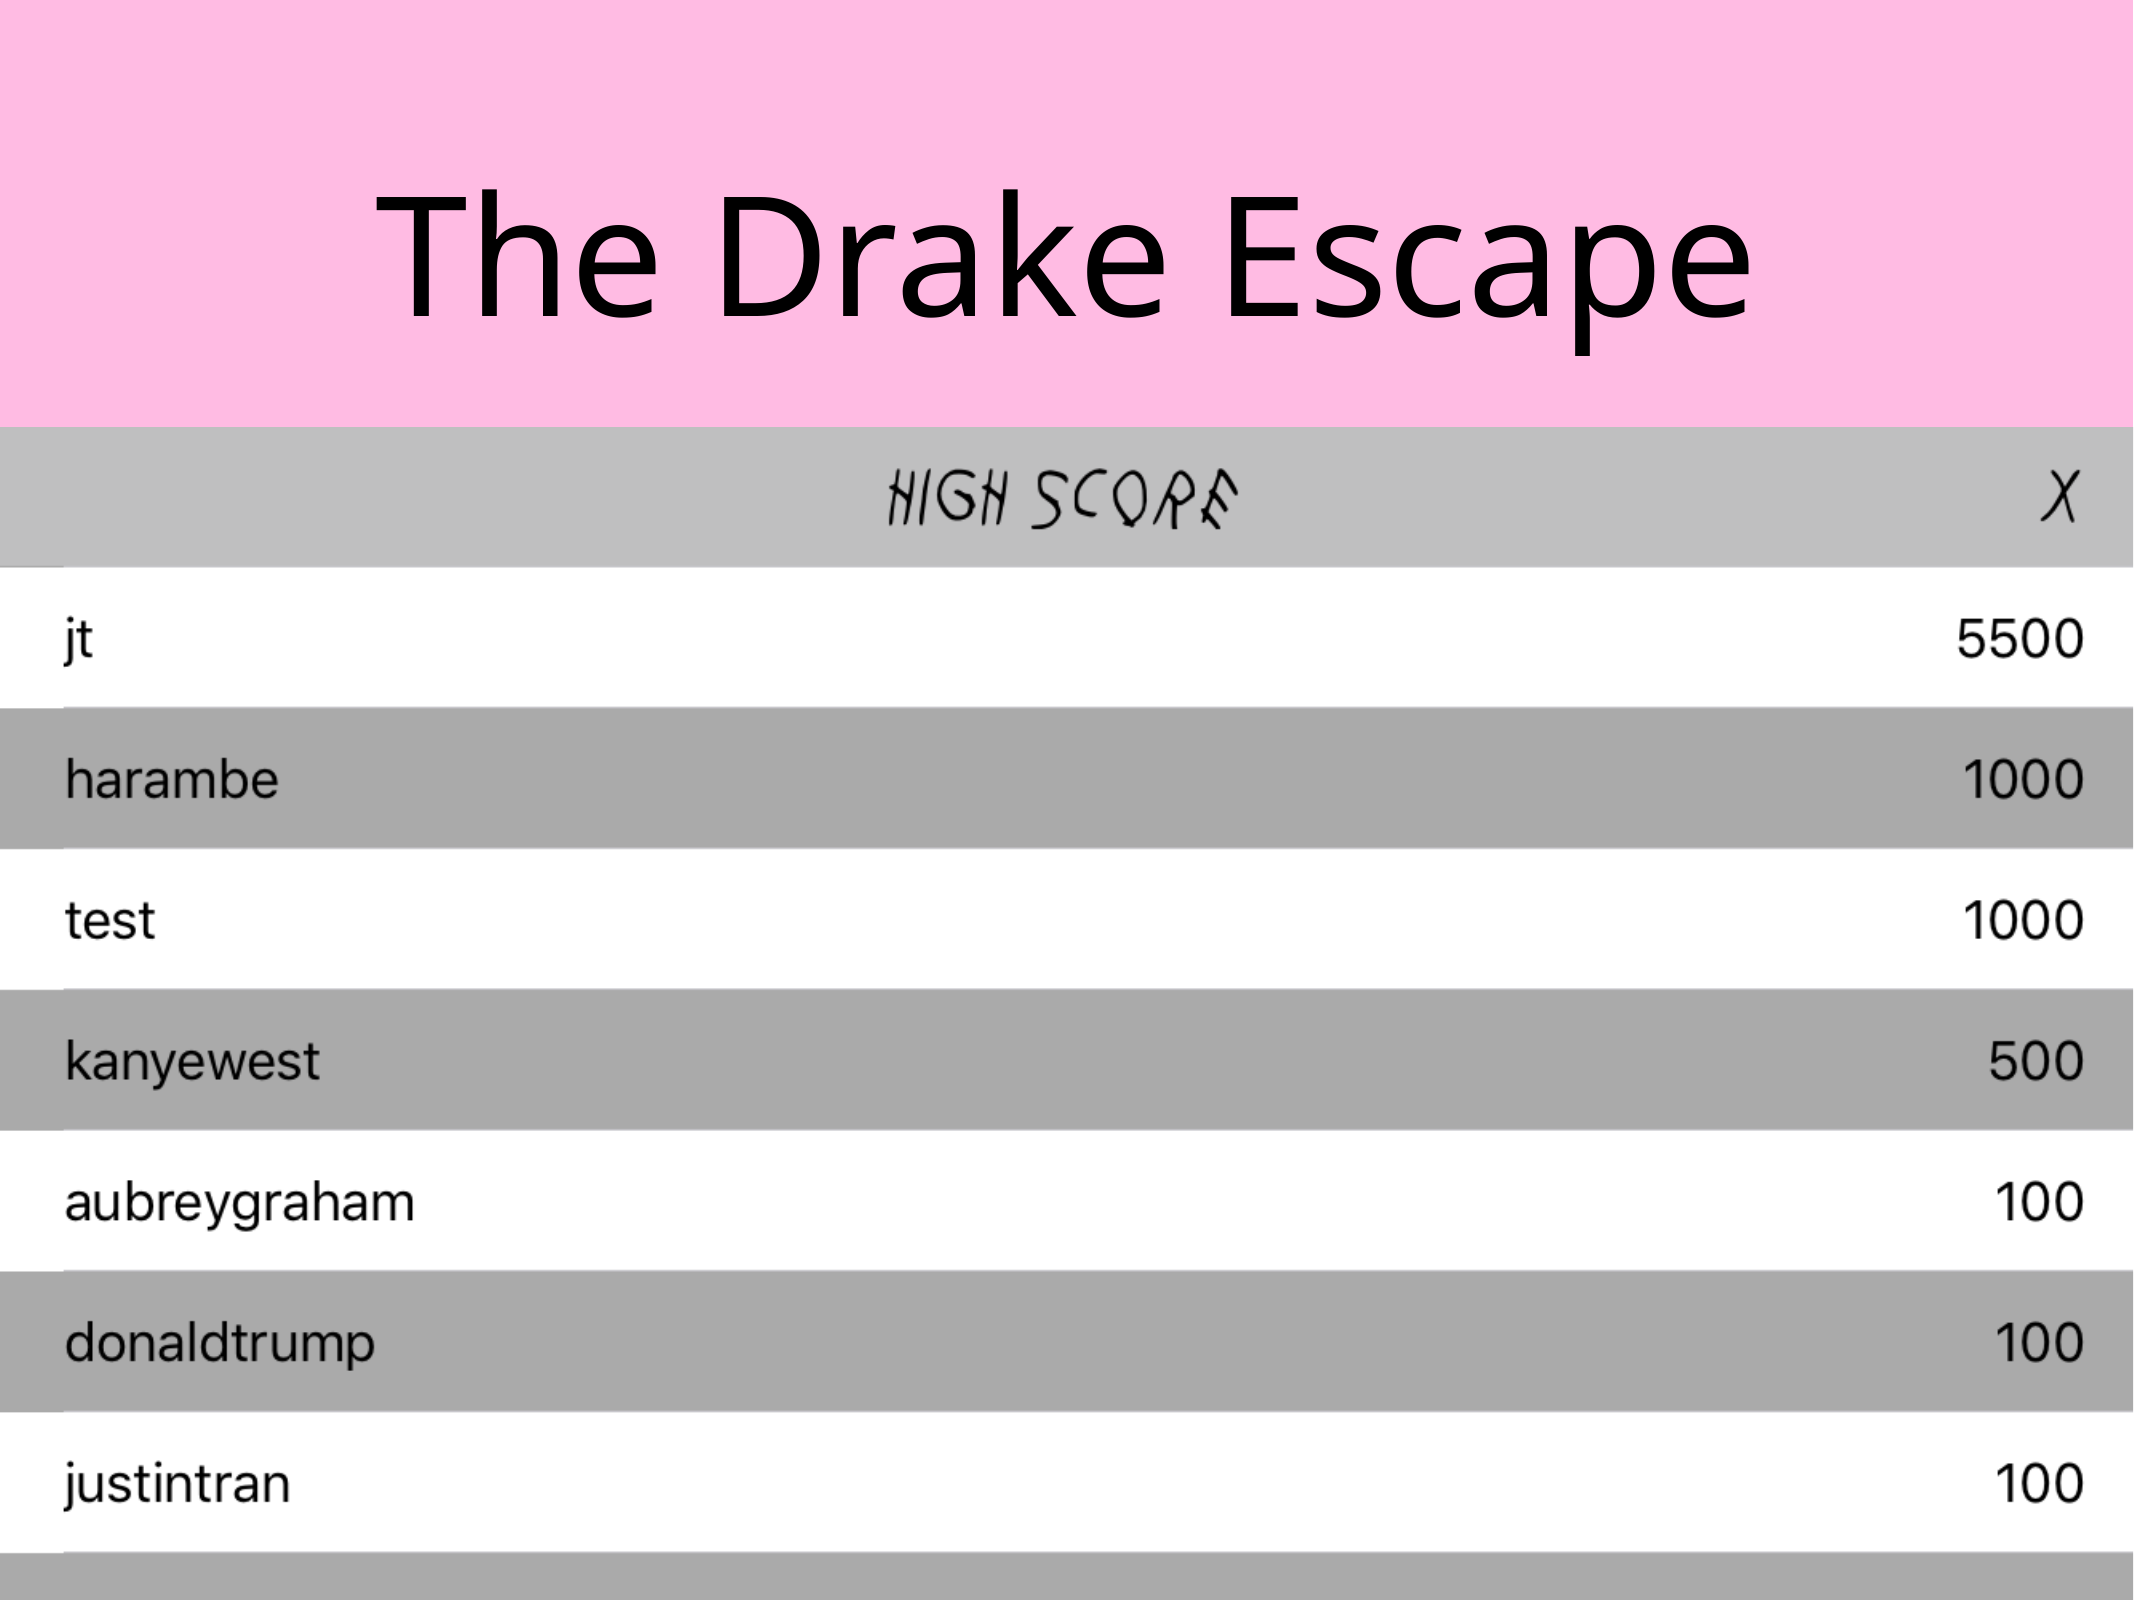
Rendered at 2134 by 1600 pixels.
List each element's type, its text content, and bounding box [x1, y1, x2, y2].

picture [0, 426, 2134, 1600]
title The Drake Escape [155, 72, 1978, 419]
